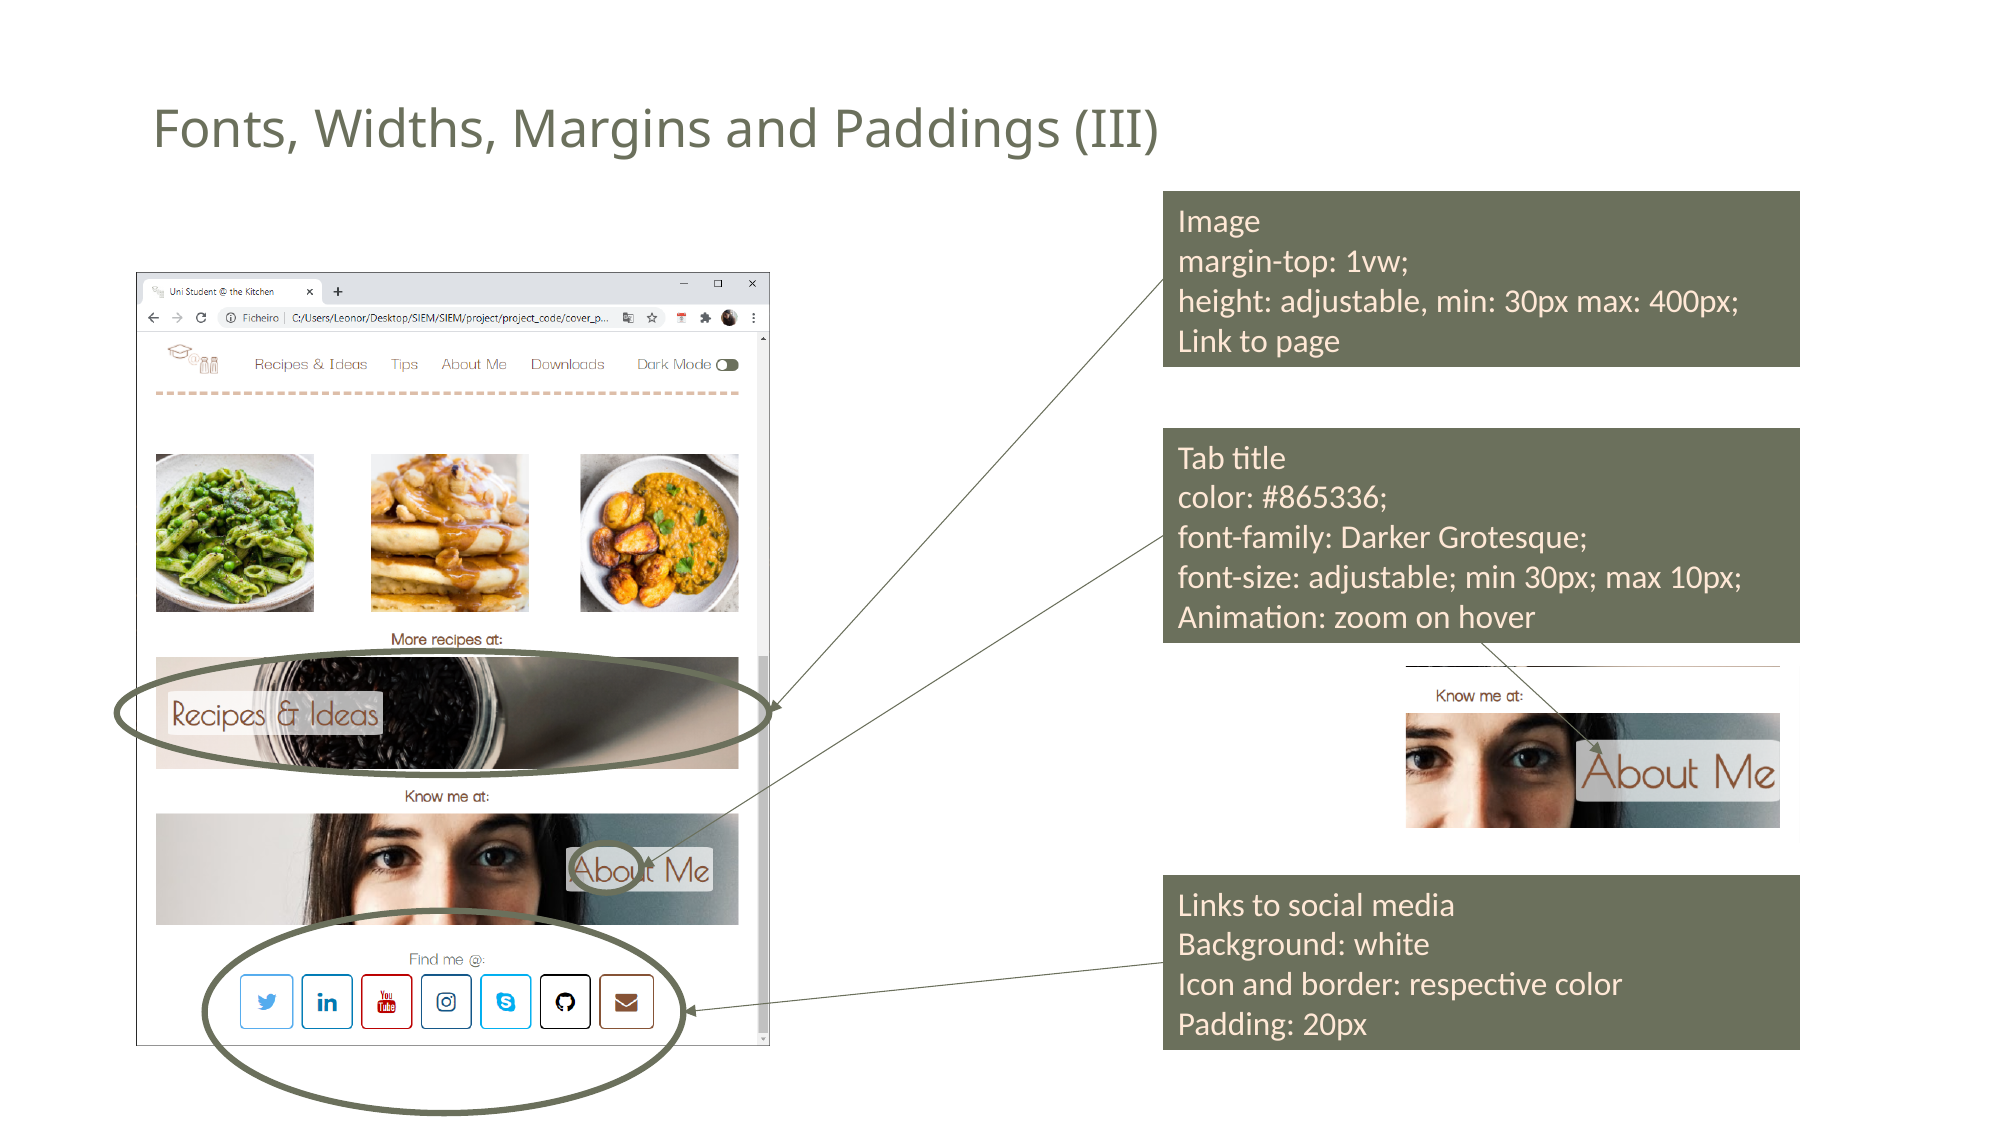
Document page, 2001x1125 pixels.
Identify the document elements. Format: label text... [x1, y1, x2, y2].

text_box [115, 690, 136, 736]
text_box Links to social media Background: white Icon and border: respective color Padding: 20px [1163, 875, 1800, 1050]
title Fonts, Widths, Margins and Paddings (III) [137, 94, 1863, 168]
picture [1405, 666, 1800, 843]
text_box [683, 963, 1164, 1012]
text_box [217, 1046, 671, 1115]
picture [136, 272, 770, 1046]
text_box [769, 280, 1164, 536]
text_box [641, 536, 1164, 868]
text_box Tab title color: #865336; font-family: Darker Grotesque; font-size: adjustable; min 30px; max 10px; Animation: zoom on hover [1164, 428, 1800, 643]
text_box Image margin-top: 1vw; height: adjustable, min: 30px max: 400px; Link to page [1163, 191, 1800, 367]
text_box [1481, 645, 1603, 755]
